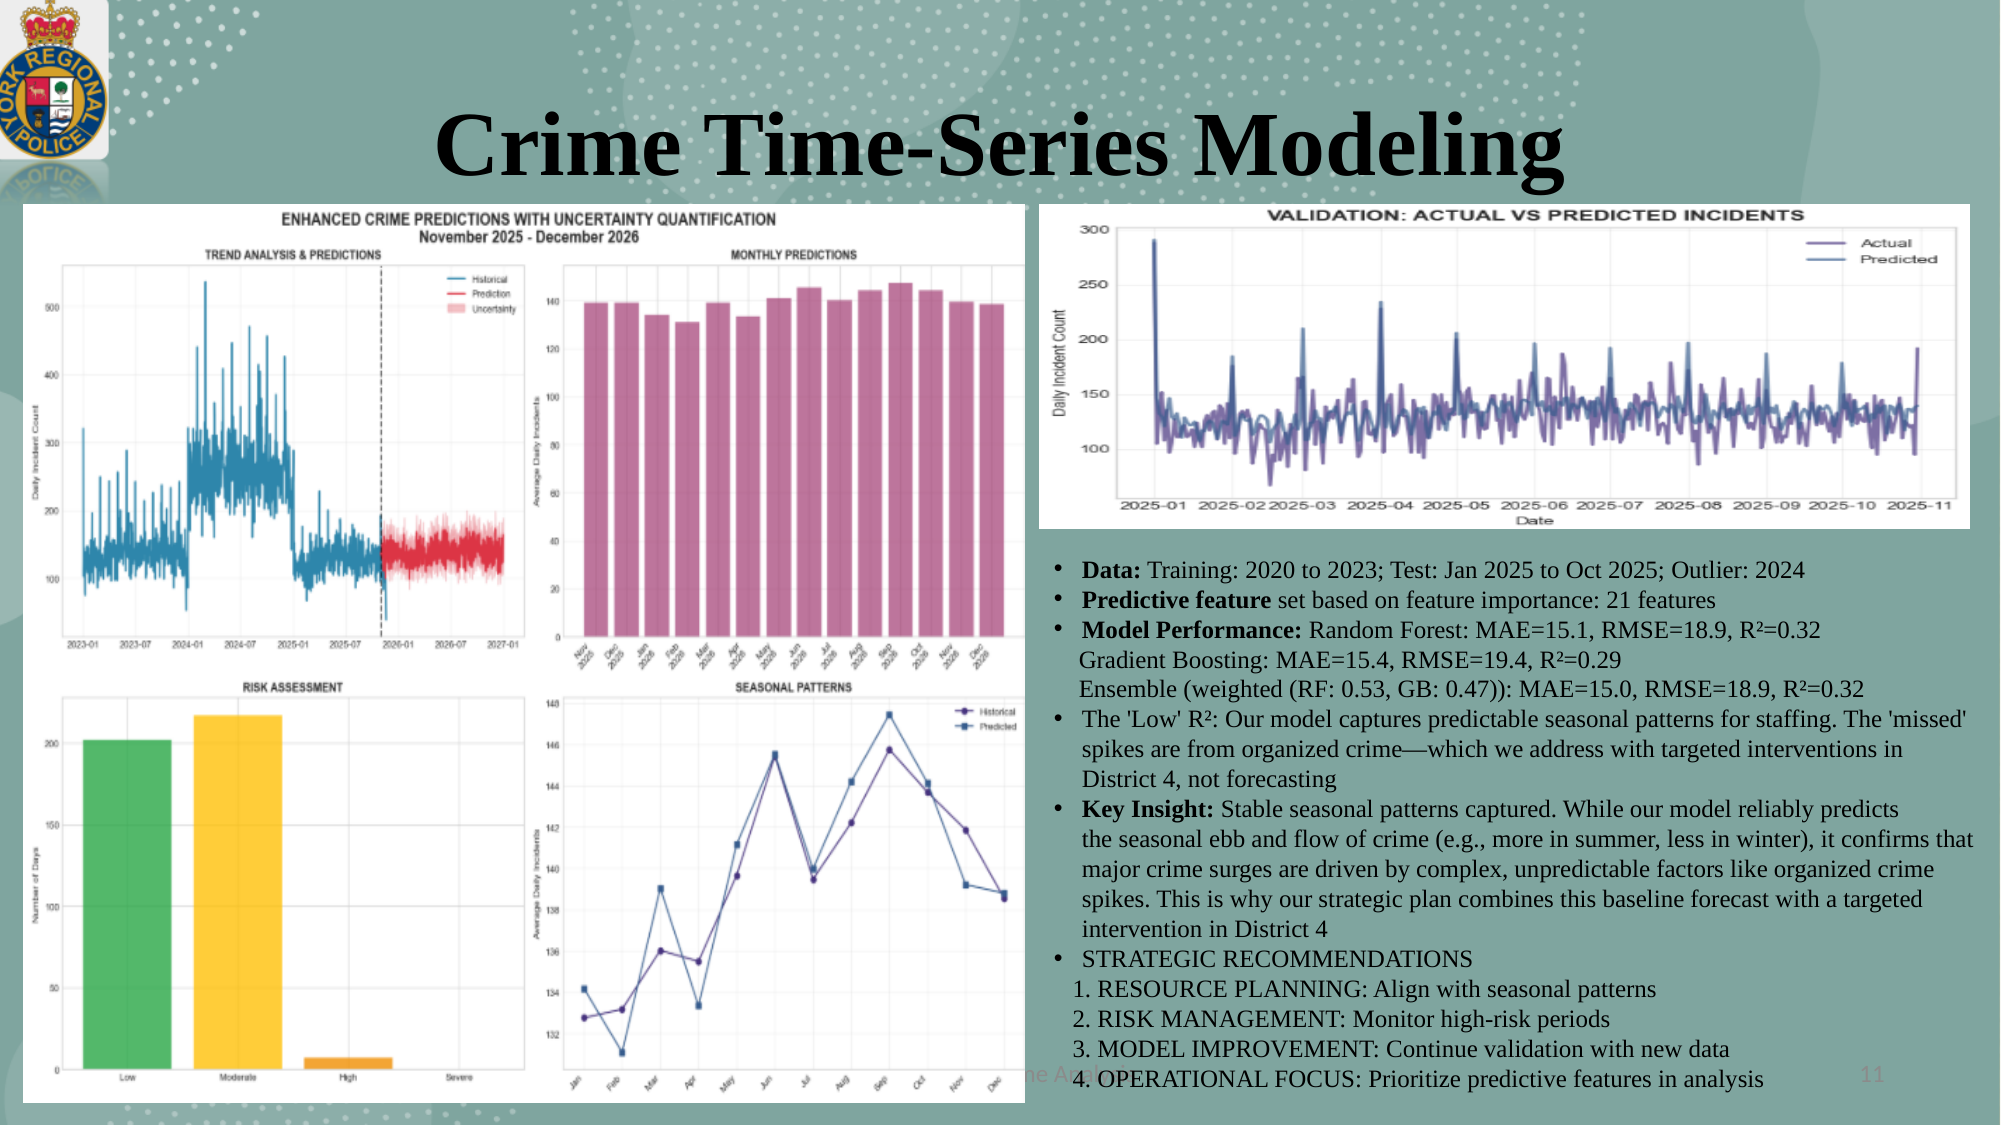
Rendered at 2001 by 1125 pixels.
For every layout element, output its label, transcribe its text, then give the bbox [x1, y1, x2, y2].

title Crime Time-Series Modeling [99, 45, 1900, 233]
picture [0, 0, 2001, 1125]
text_box Data: Training: 2020 to 2023; Test: Jan 2025 to Oct 2025; Outlier: 2024 Predictive feature set based on feature importance: 21 features Model Performance: Random Forest: MAE=15.1, RMSE=18.9, R²=0.32 Gradient Boosting: MAE=15.4, RMSE=19.4, R²=0.29 Ensemble (weighted (RF: 0.53, GB: 0.47)): MAE=15.0, RMSE=18.9, R²=0.32 The 'Low' R²: Our model captures predictable seasonal patterns for staffing. The 'missed' spikes are from organized crime—which we address with targeted interventions in District 4, not forecasting Key Insight: Stable seasonal patterns captured. While our model reliably predicts the seasonal ebb and flow of crime (e.g., more in summer, less in winter), it confirms that major crime surges are driven by complex, unpredictable factors like organized crime spikes. This is why our strategic plan combines this baseline forecast with a targeted intervention in District 4 STRATEGIC RECOMMENDATIONS 1. RESOURCE PLANNING: Align with seasonal patterns 2. RISK MANAGEMENT: Monitor high-risk periods 3. MODEL IMPROVEMENT: Continue validation with new data 4. OPERATIONAL FOCUS: Prioritize predictive features in analysis [1039, 545, 1994, 1100]
footer York Region Crime Analysis [1030, 1042, 1317, 1103]
